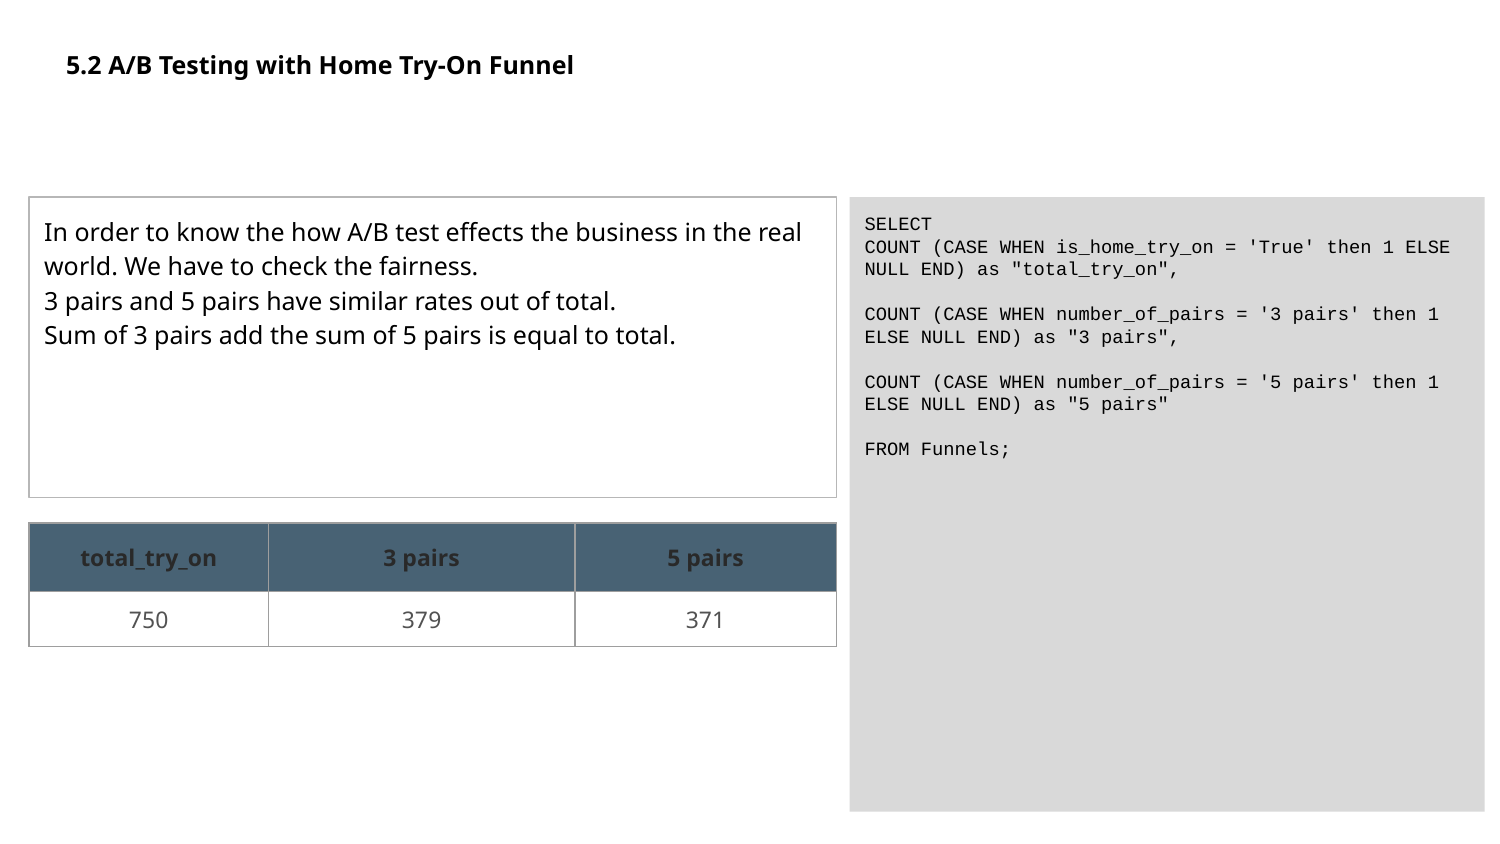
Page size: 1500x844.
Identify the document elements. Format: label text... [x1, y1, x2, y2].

table_header 3 pairs [269, 524, 574, 591]
table_cell 379 [269, 592, 574, 646]
table_cell 750 [30, 592, 268, 646]
table_cell 371 [576, 592, 836, 646]
text_box 5.2 A/B Testing with Home Try-On Funnel [51, 47, 1449, 95]
table_header 5 pairs [576, 524, 836, 591]
text_box SELECT COUNT (CASE WHEN is_home_try_on = 'True' then 1 ELSE NULL END) as "total_try_on", COUNT (CASE WHEN number_of_pairs = '3 pairs' then 1 ELSE NULL END) as "3 pairs", COUNT (CASE WHEN number_of_pairs = '5 pairs' then 1 ELSE NULL END) as "5 pairs" FROM Funnels; [849, 197, 1485, 812]
text_box In order to know the how A/B test effects the business in the real world. We have to check the fairness. 3 pairs and 5 pairs have similar rates out of total. Sum of 3 pairs add the sum of 5 pairs is equal to total. [29, 197, 837, 498]
table_header total_try_on [30, 524, 268, 591]
